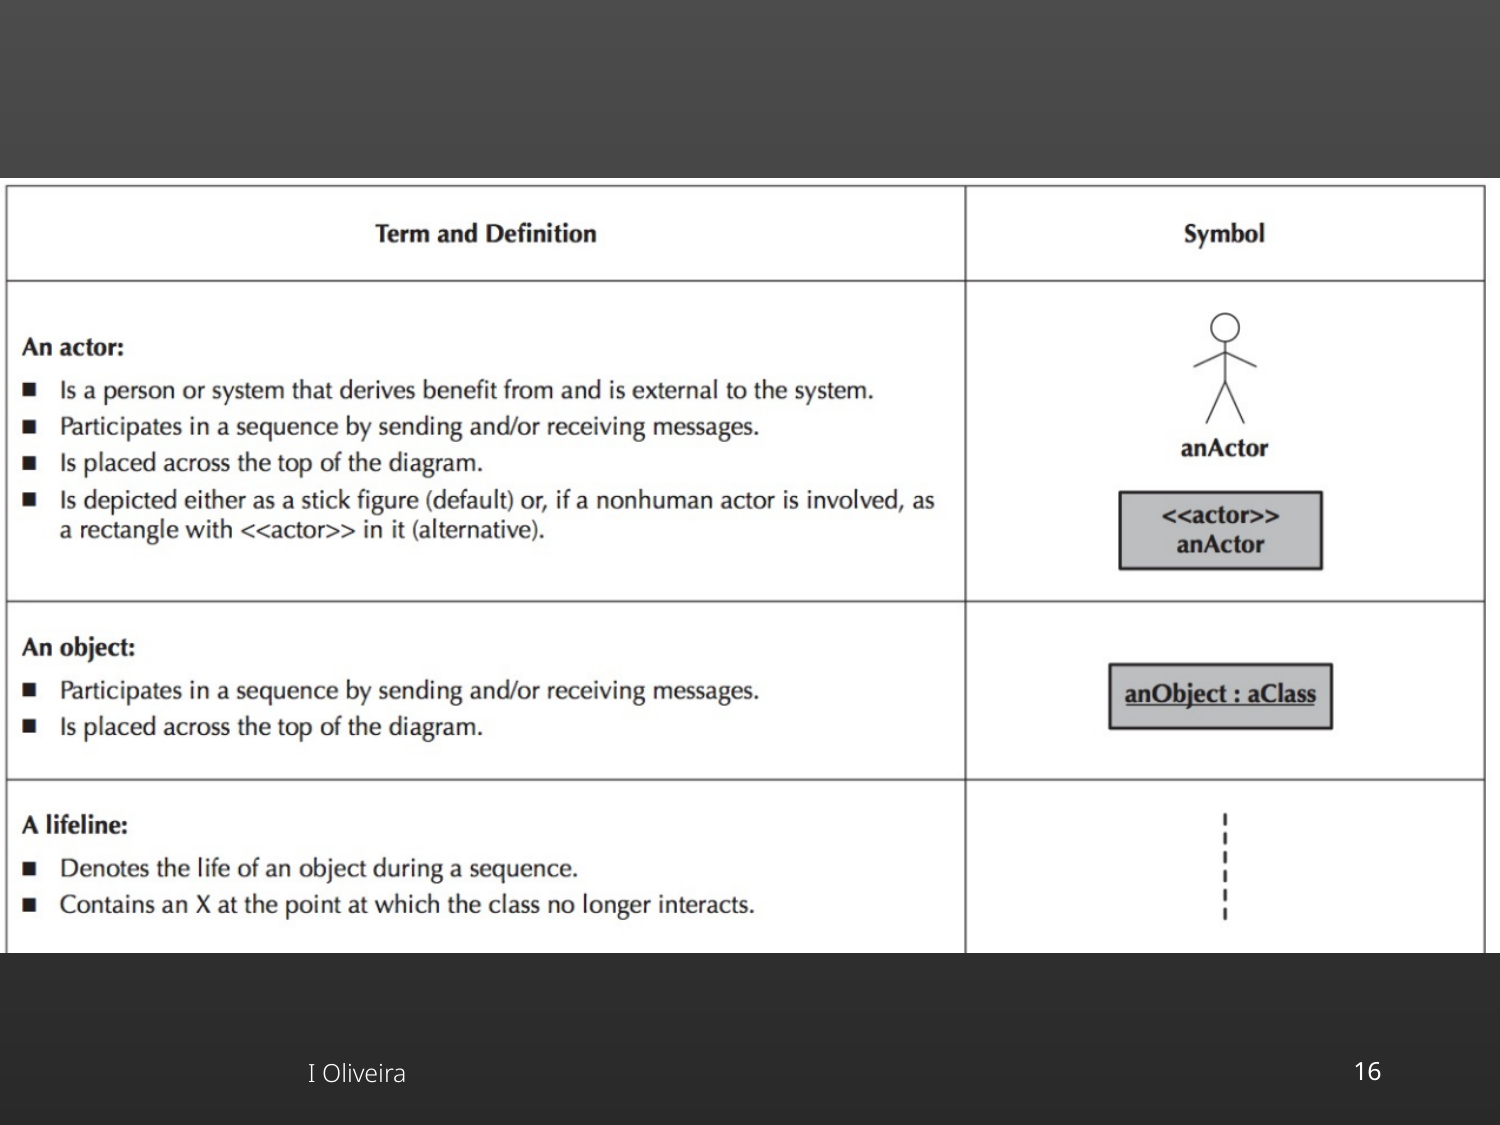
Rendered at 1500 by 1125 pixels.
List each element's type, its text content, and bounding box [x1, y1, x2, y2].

slide_number ‹#› [1059, 1042, 1397, 1103]
picture [0, 177, 1500, 954]
footer I Oliveira [292, 1042, 1004, 1103]
